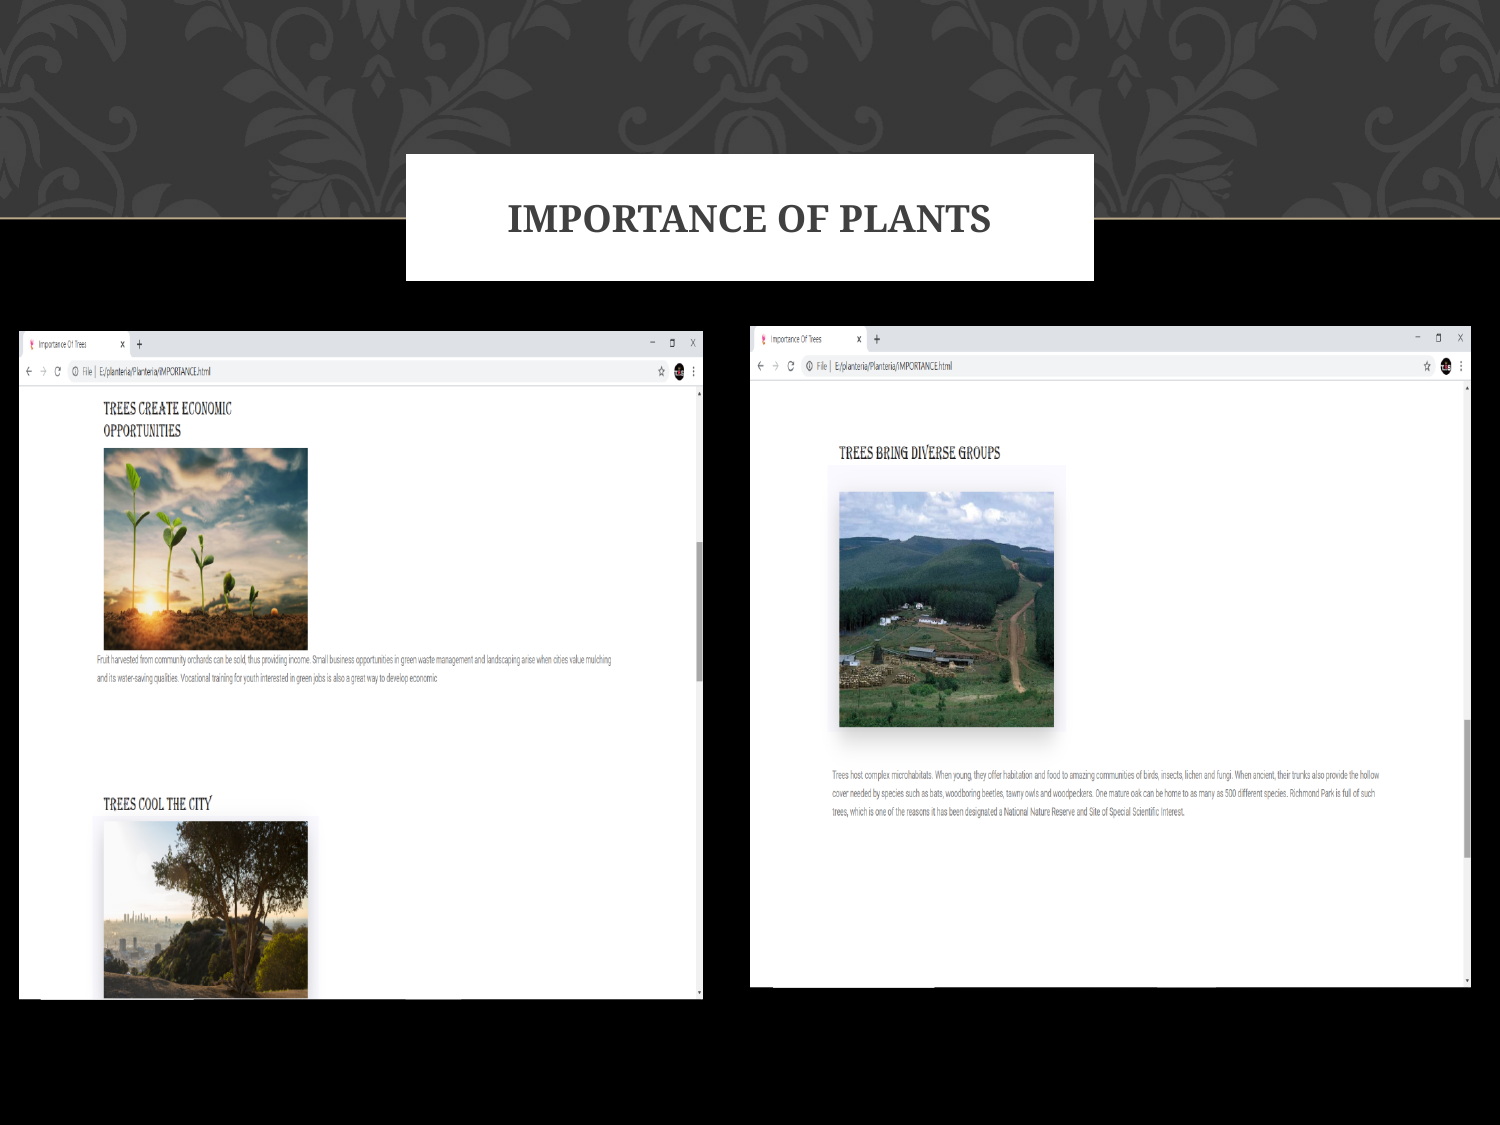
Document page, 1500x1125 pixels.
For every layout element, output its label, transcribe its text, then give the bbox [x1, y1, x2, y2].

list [19, 331, 703, 1001]
title imPORTANCE OF PLANTS [406, 154, 1094, 281]
picture [749, 326, 1471, 988]
